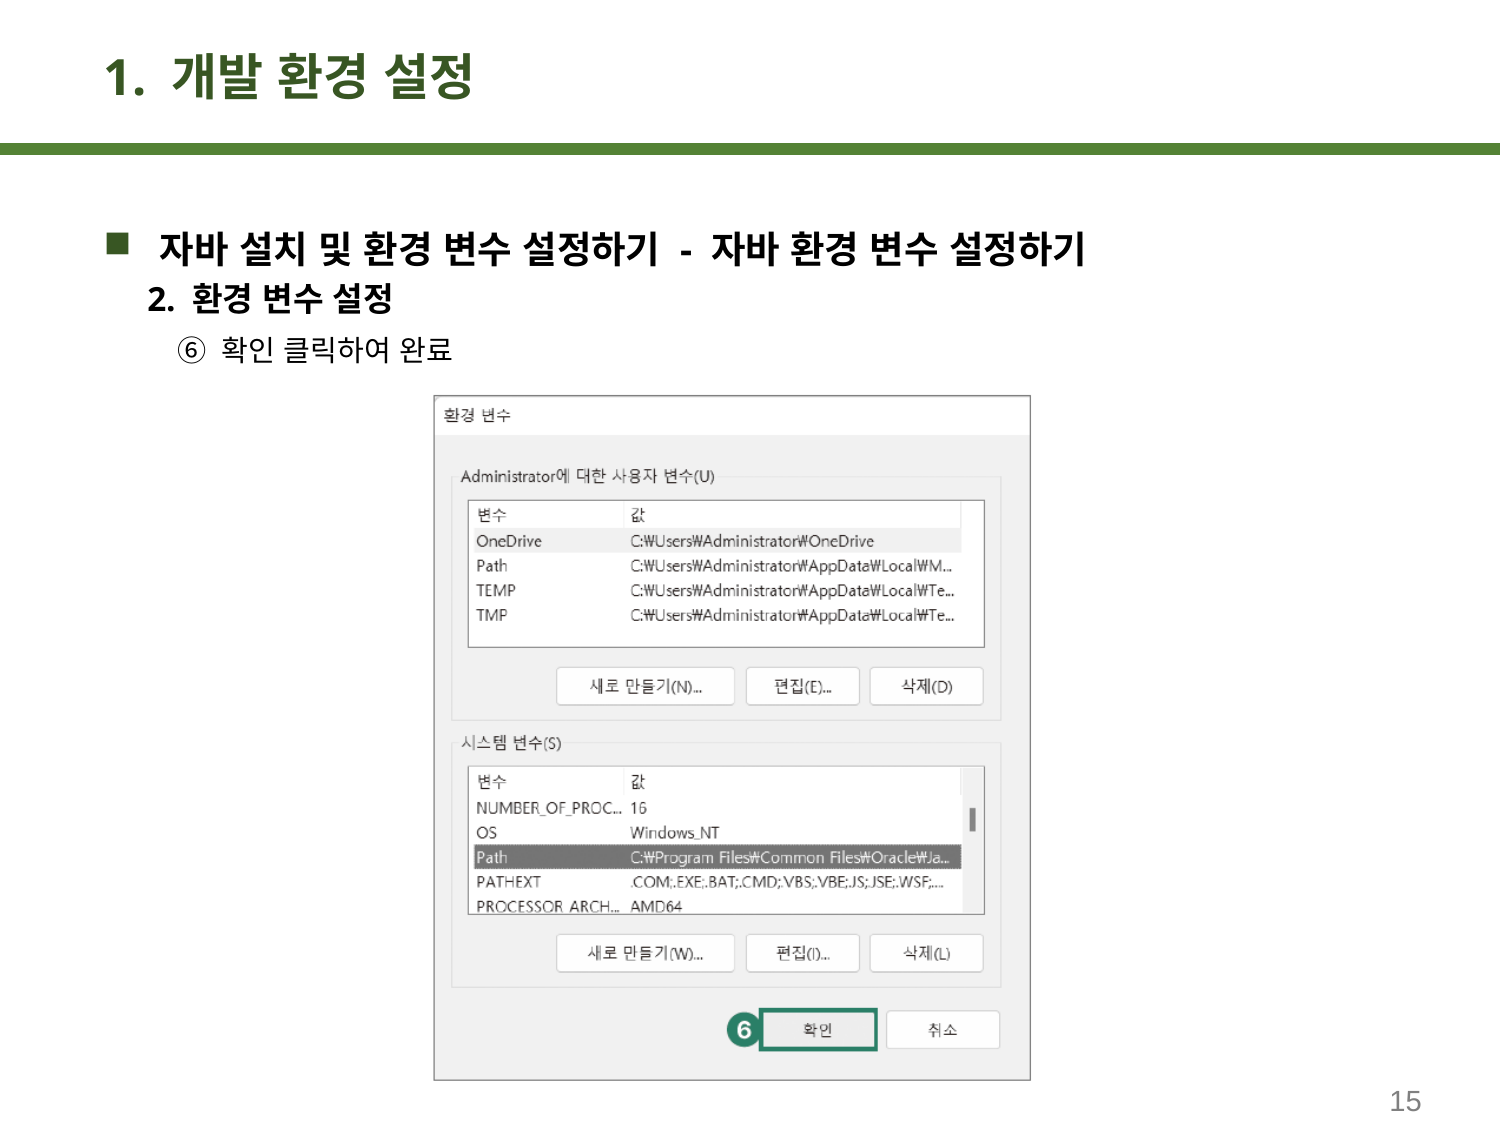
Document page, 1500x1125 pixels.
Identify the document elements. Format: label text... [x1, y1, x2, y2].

picture [423, 381, 1044, 1095]
title 1. 개발 환경 설정 [88, 30, 1211, 121]
list 자바 설치 및 환경 변수 설정하기 - 자바 환경 변수 설정하기 2. 환경 변수 설정 ⑥ 확인 클릭하여 완료 [88, 196, 1436, 1083]
